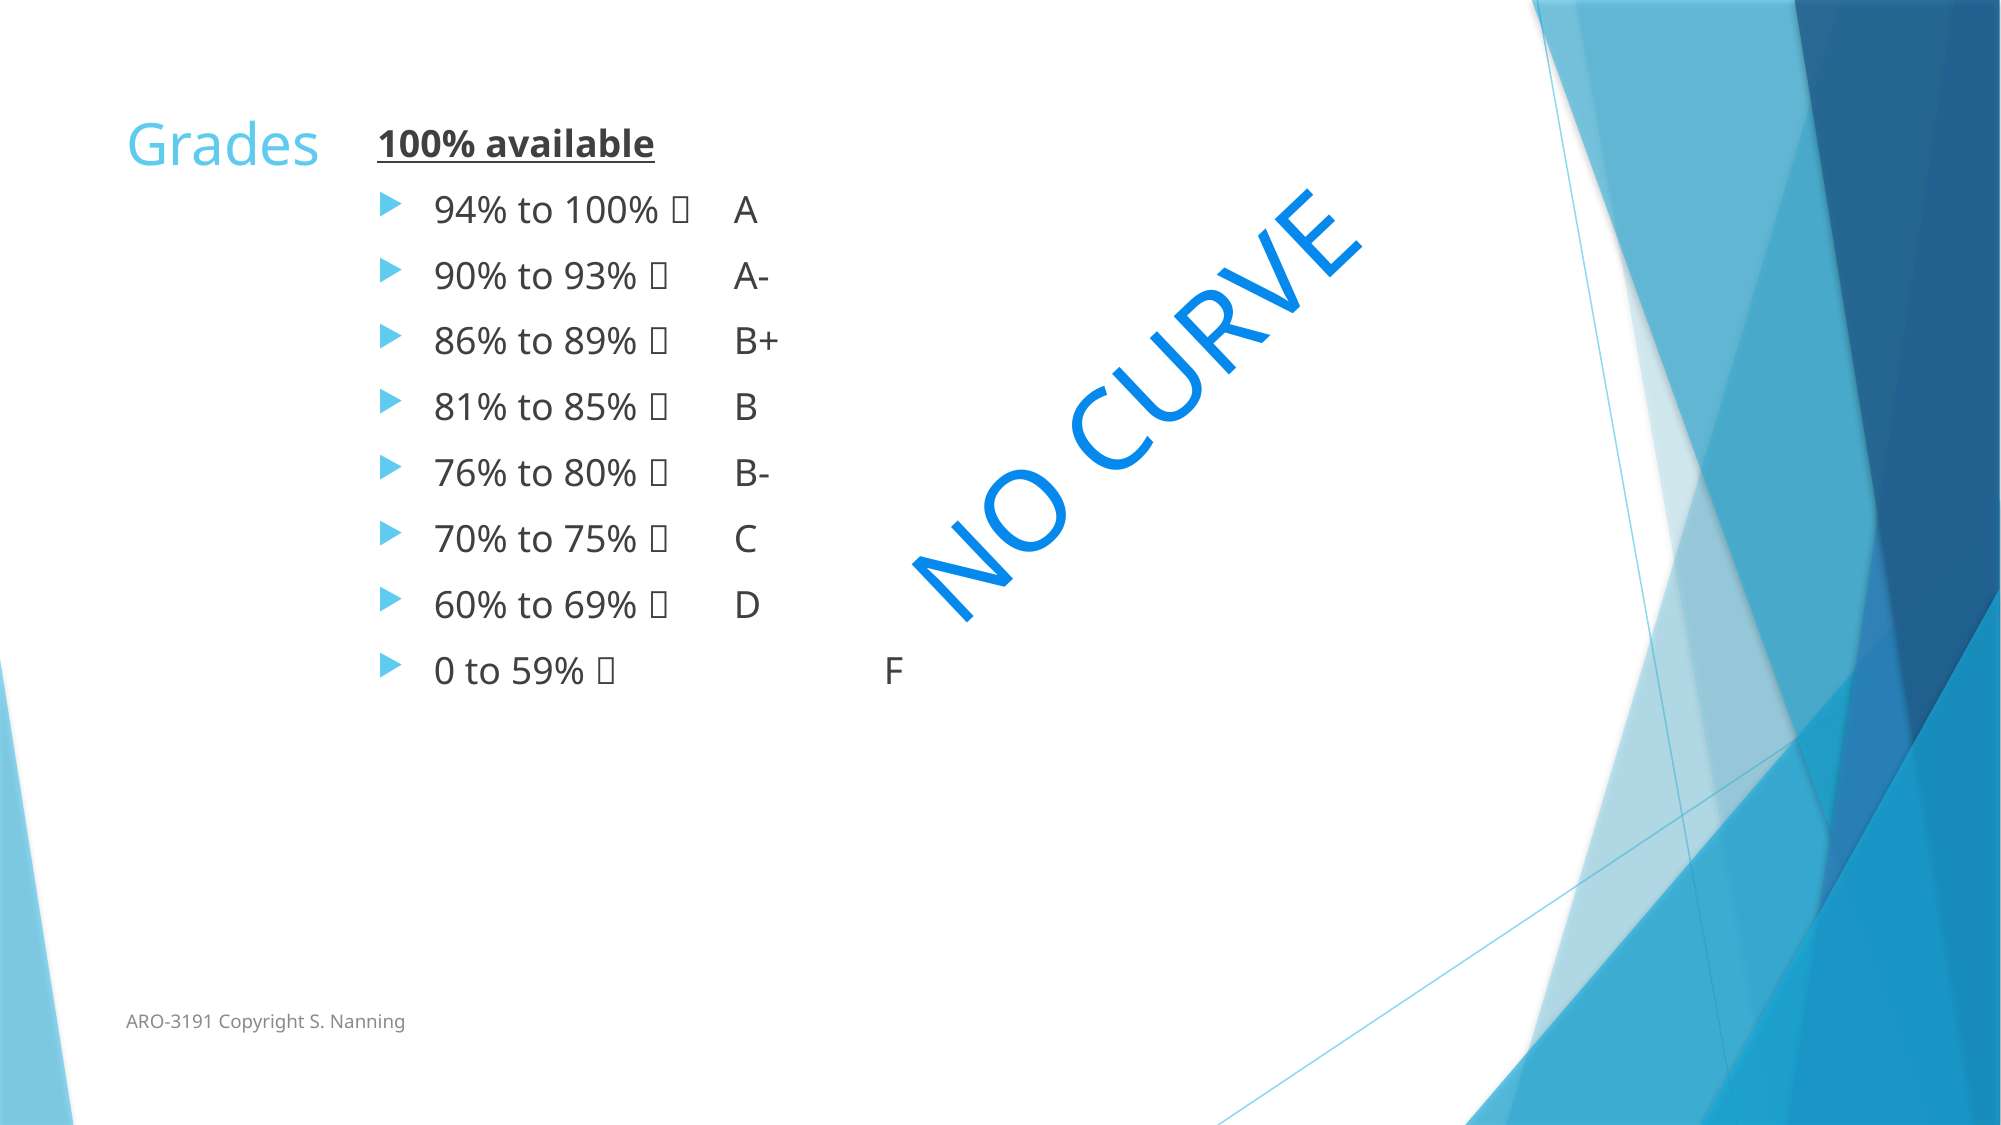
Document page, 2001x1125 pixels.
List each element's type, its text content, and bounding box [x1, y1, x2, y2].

title Grades [111, 99, 1522, 219]
text_box NO CURVE [865, 145, 1399, 663]
footer ARO-3191 Copyright S. Nanning [111, 991, 1145, 1051]
list 100% available 94% to 100%  A 90% to 93%  A- 86% to 89%  B+ 81% to 85%  B 76% to 80%  B- 70% to 75%  C 60% to 69%  D 0 to 59%  F [362, 112, 1638, 938]
